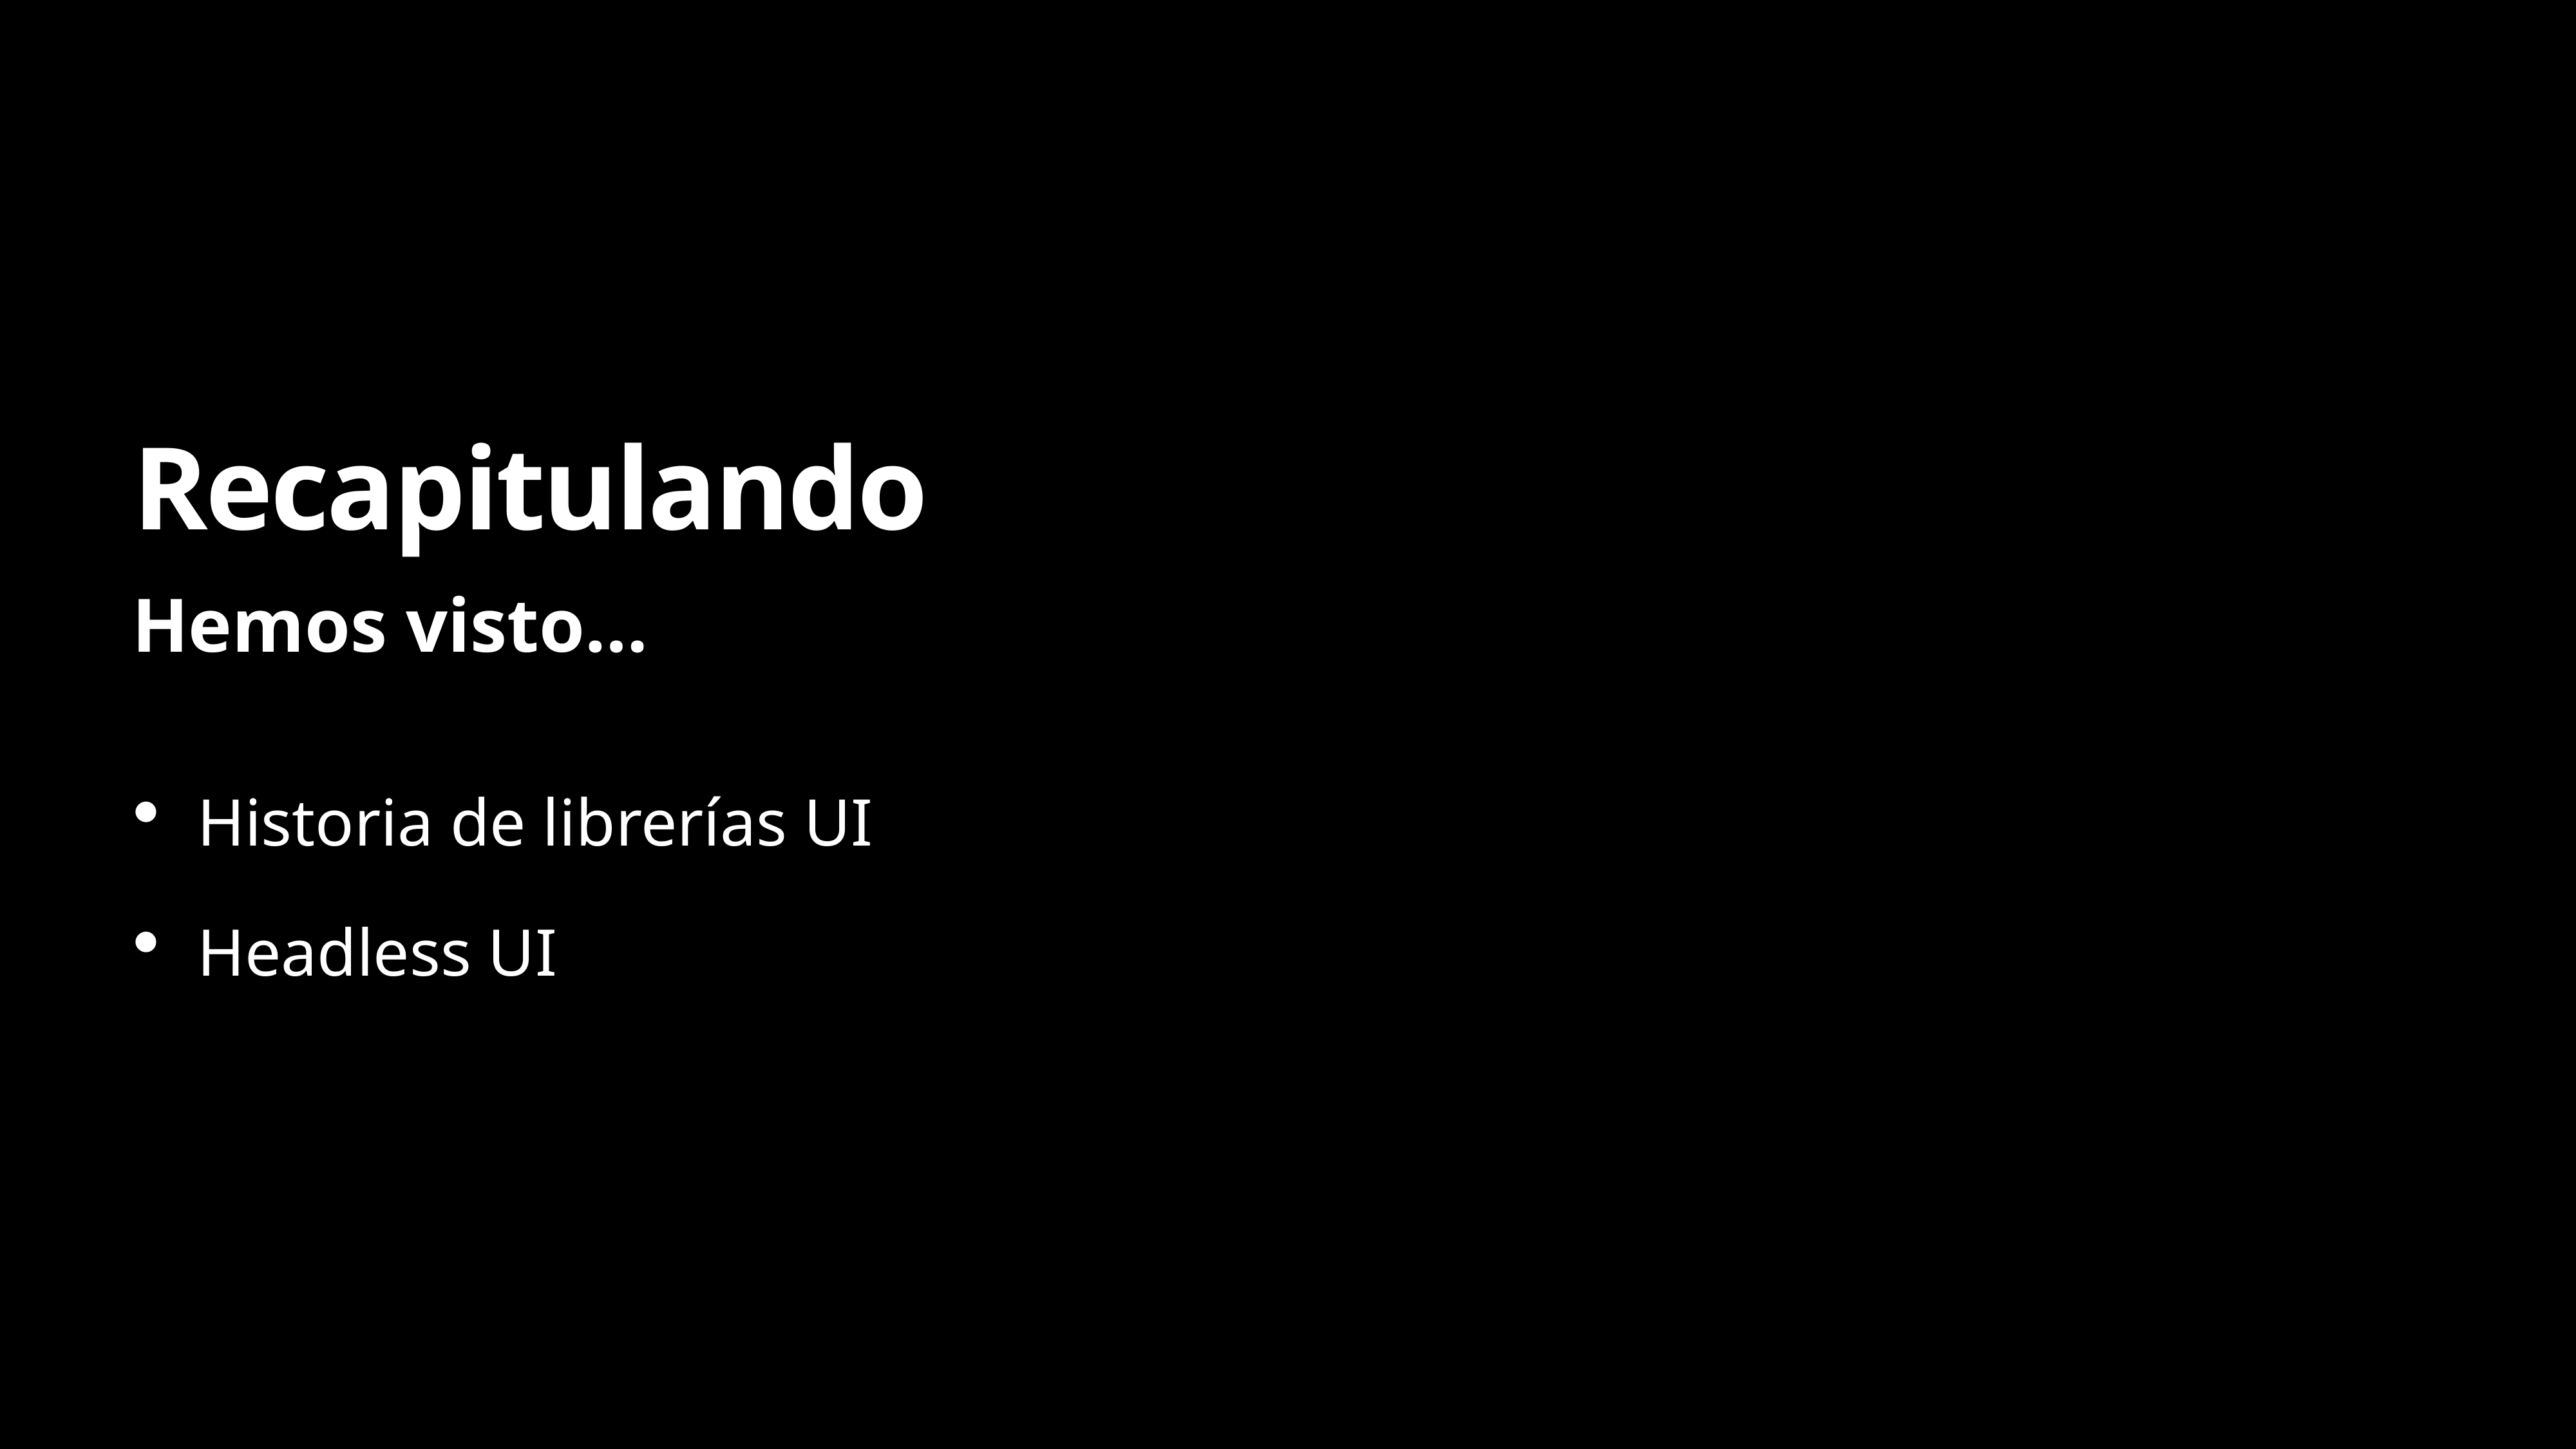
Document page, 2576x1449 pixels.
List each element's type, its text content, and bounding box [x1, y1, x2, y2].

list Hemos visto… [127, 573, 2449, 673]
title Recapitulando [127, 436, 2449, 573]
list Historia de librerías UI Headless UI [127, 784, 2449, 1013]
